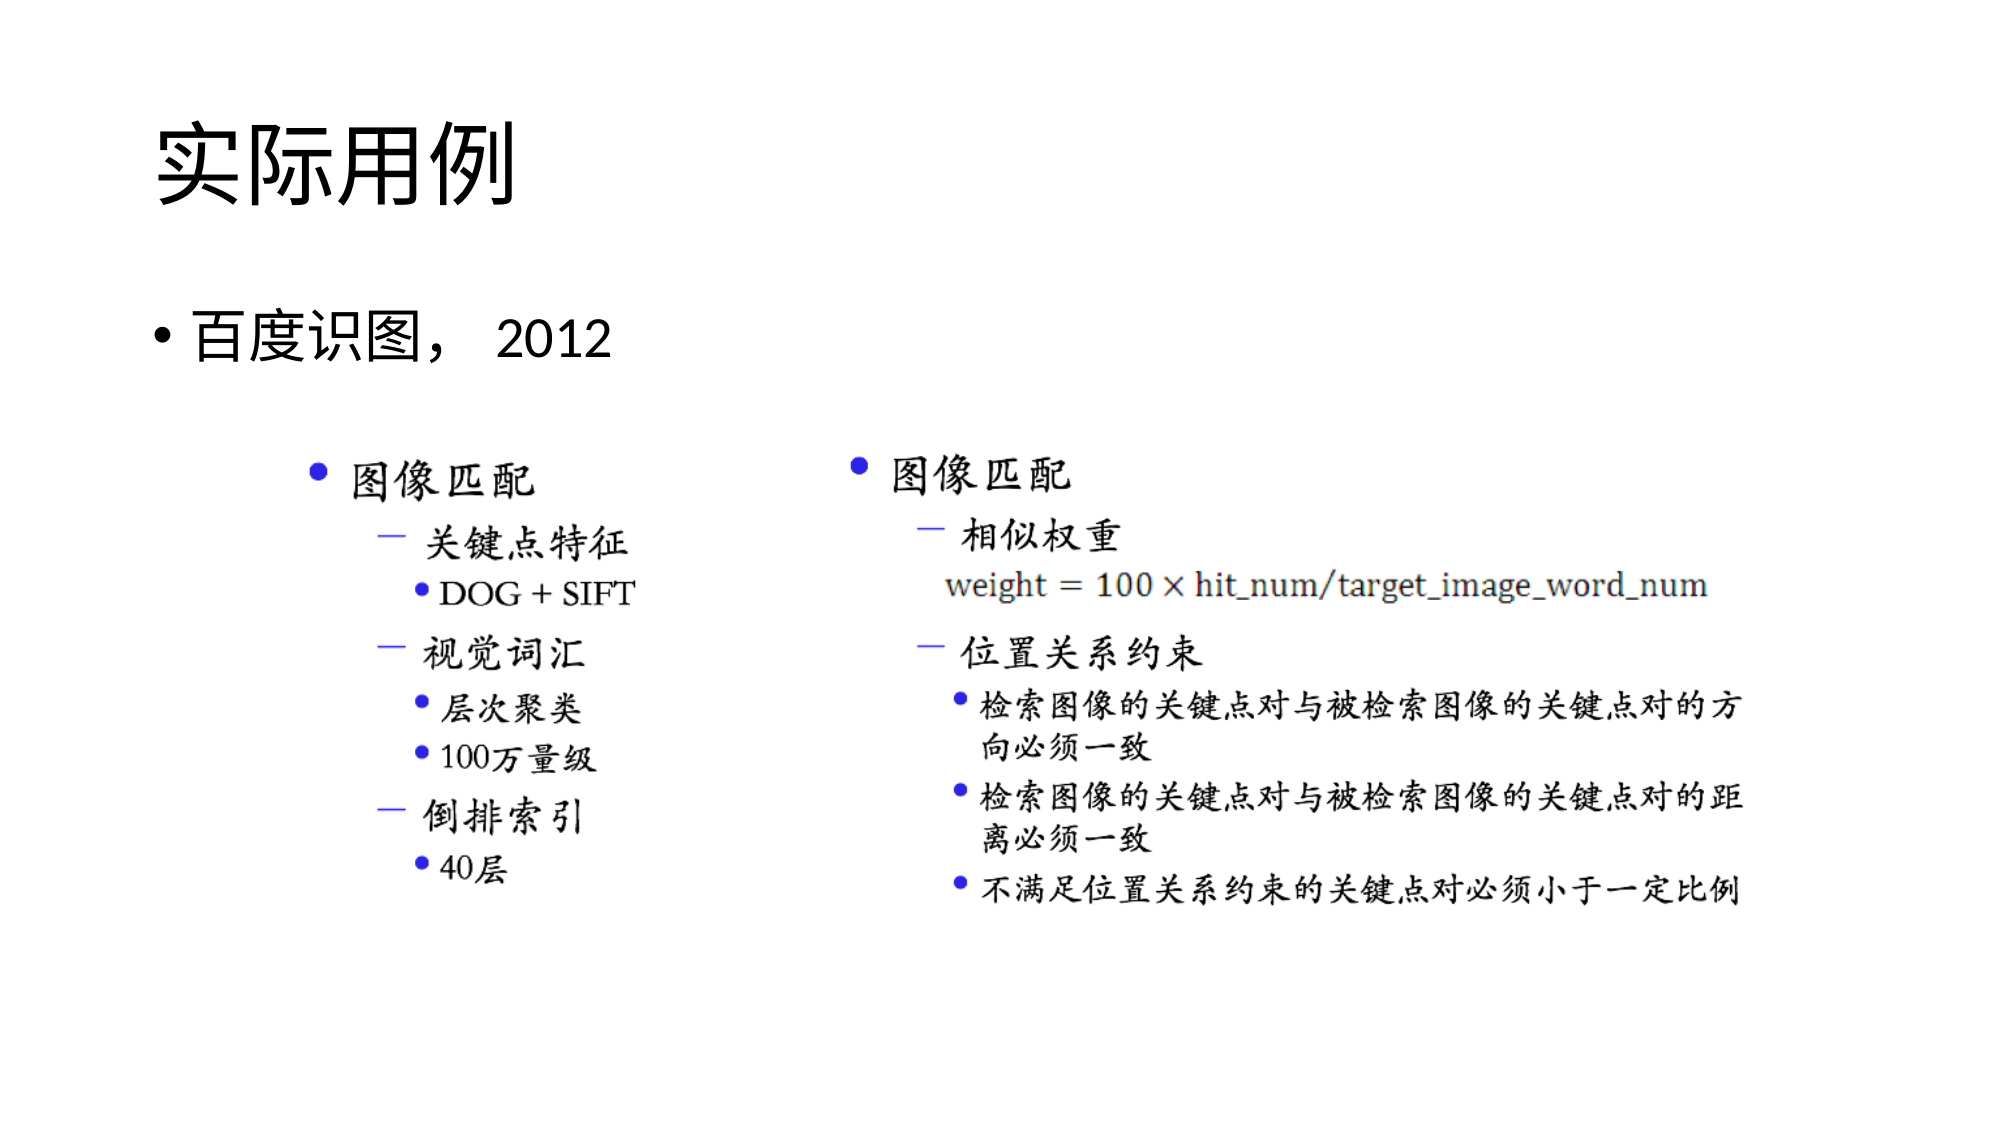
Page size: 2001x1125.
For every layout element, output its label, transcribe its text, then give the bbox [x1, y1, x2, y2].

picture [838, 442, 1760, 925]
picture [294, 442, 682, 925]
title 实际用例 [137, 59, 1863, 278]
list 百度识图，2012 [137, 299, 1863, 1014]
